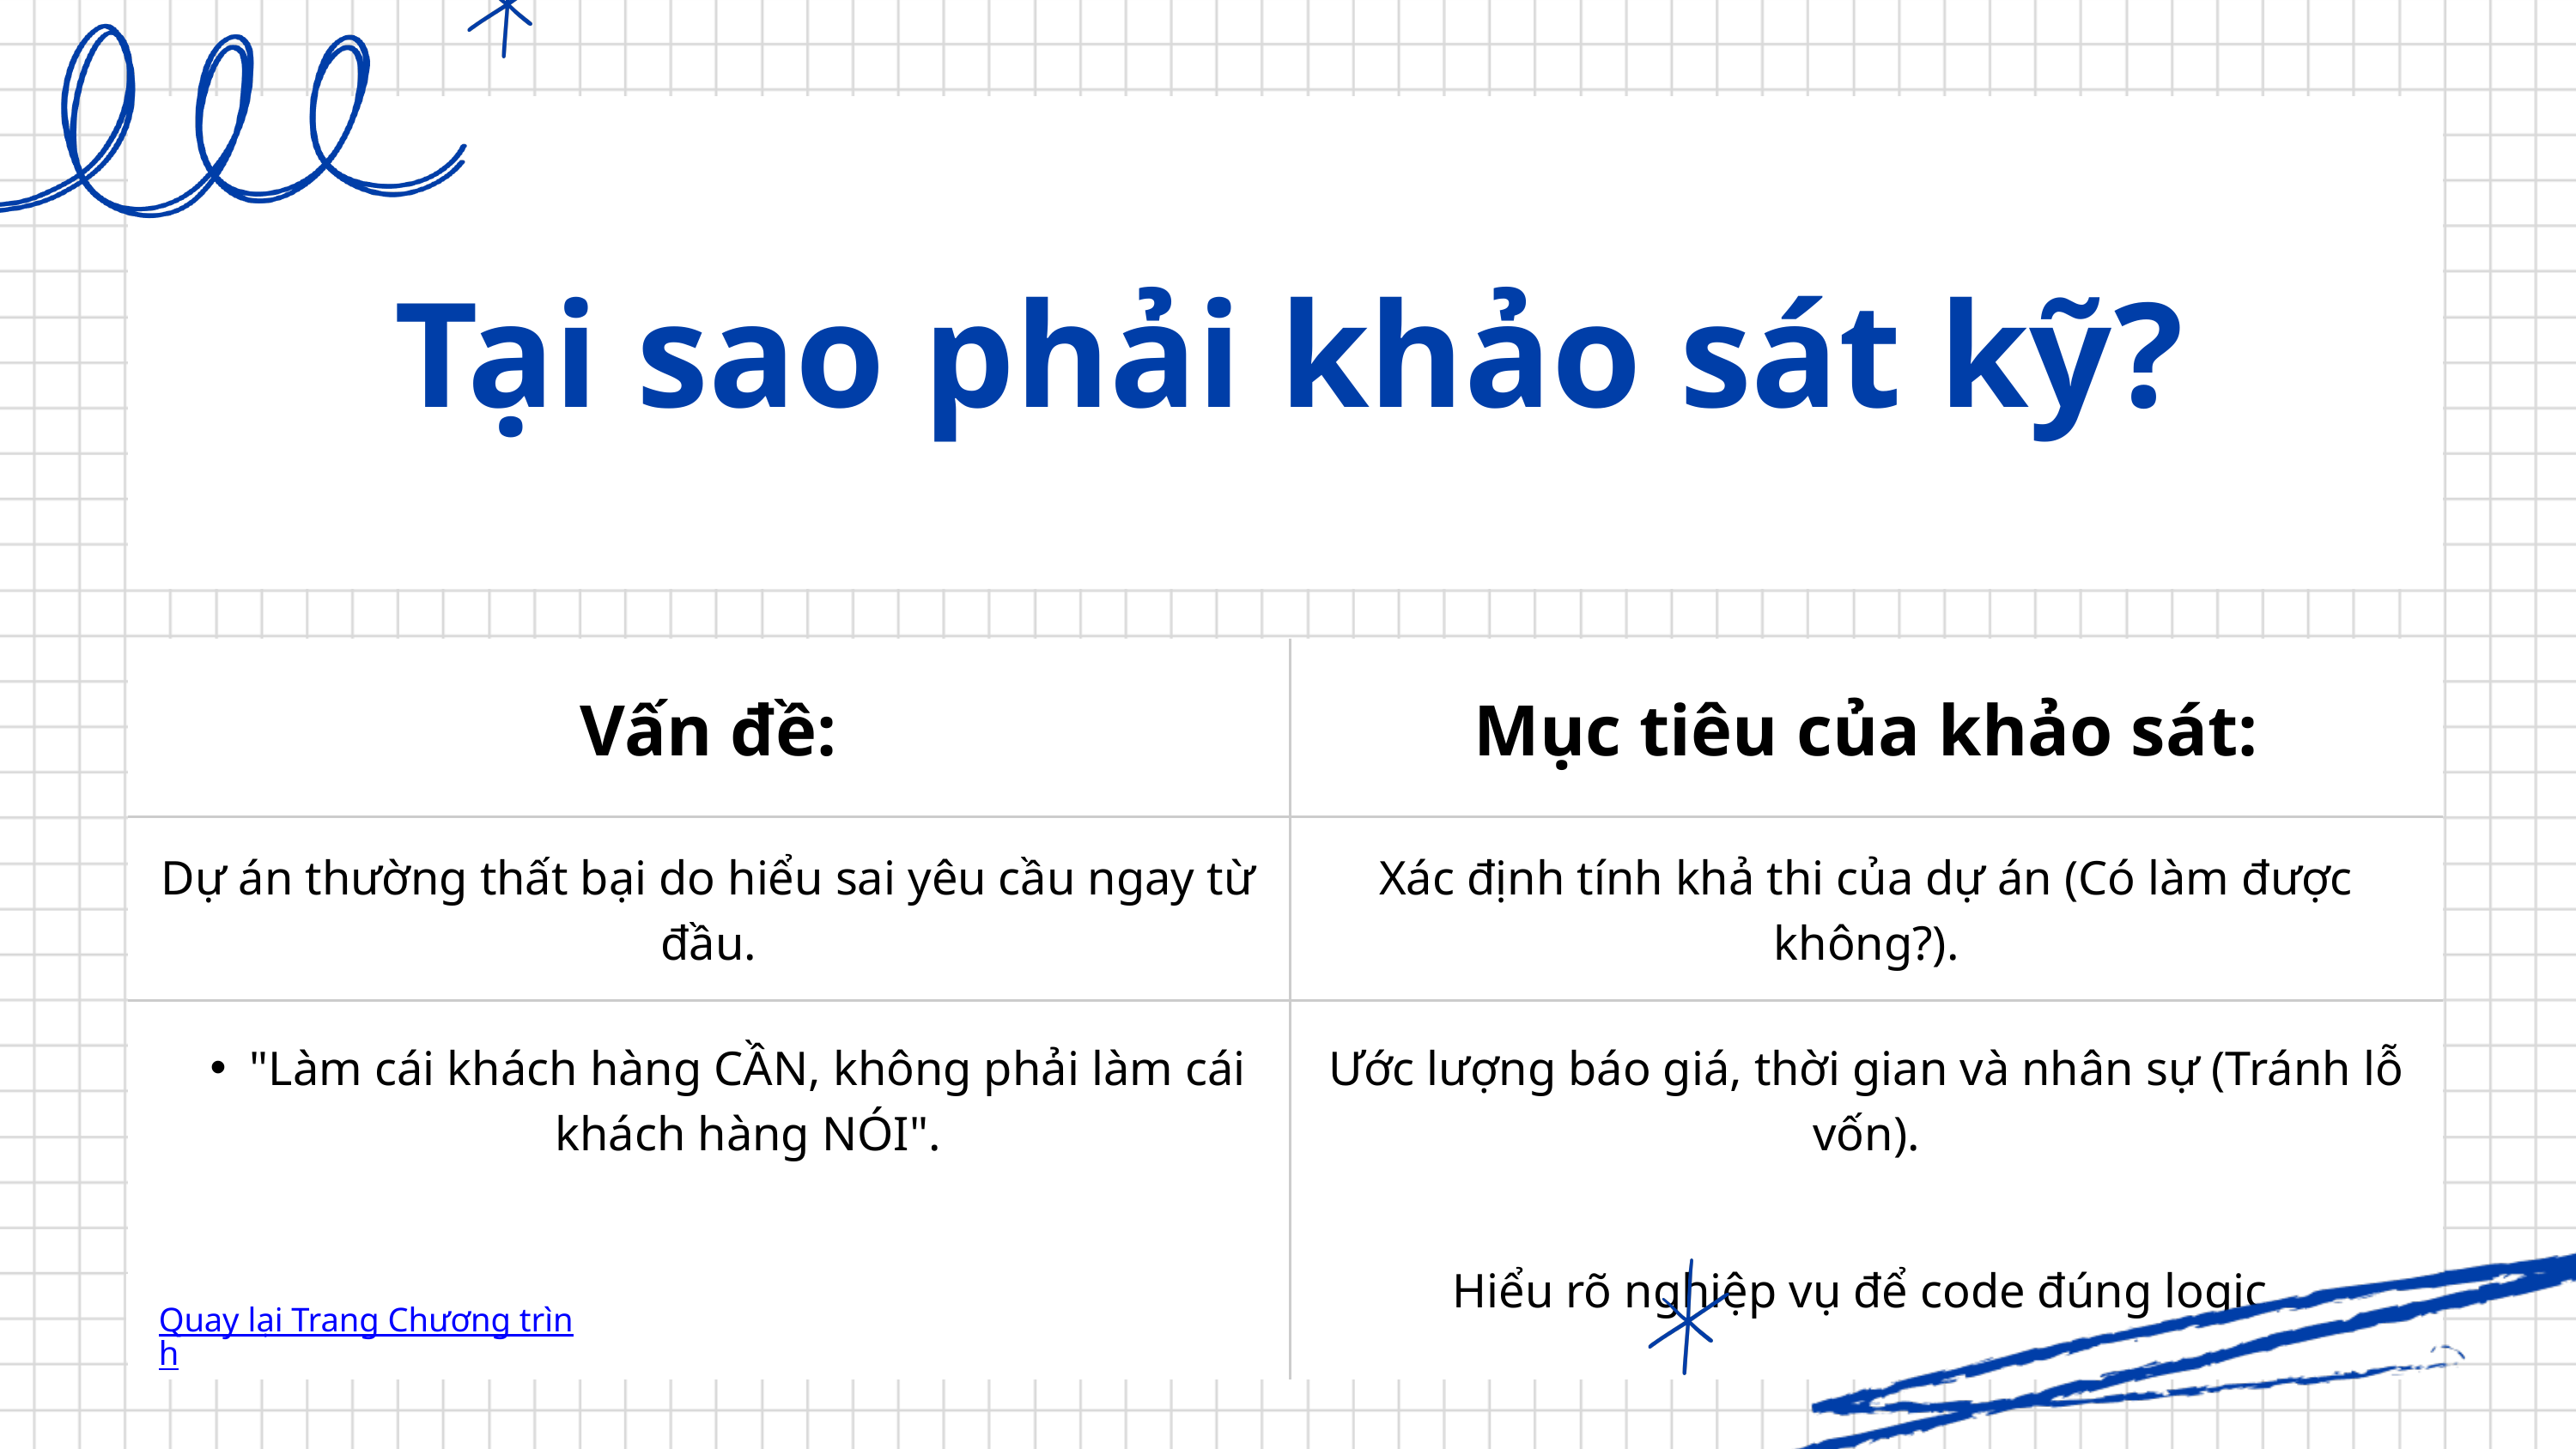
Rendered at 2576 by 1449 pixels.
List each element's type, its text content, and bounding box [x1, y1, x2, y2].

table_cell [128, 1197, 1289, 1379]
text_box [125, 1273, 625, 1361]
text_box [0, 21, 468, 219]
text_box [127, 95, 2444, 590]
text_box [467, 0, 549, 58]
text_box [1688, 1239, 2576, 1449]
table_cell Xác định tính khả thi của dự án (Có làm được không?). [1291, 818, 2443, 999]
text_box [1648, 1258, 1729, 1375]
table_cell Dự án thường thất bại do hiểu sai yêu cầu ngay từ đầu. [128, 818, 1289, 999]
table_cell "Làm cái khách hàng CẦN, không phải làm cái khách hàng NÓI". [128, 1002, 1289, 1197]
table_cell Ước lượng báo giá, thời gian và nhân sự (Tránh lỗ vốn). [1291, 1002, 2443, 1197]
table_cell Hiểu rõ nghiệp vụ để code đúng logic. [1291, 1197, 2443, 1379]
table_header Vấn đề: [128, 639, 1289, 815]
text_box [0, 0, 2576, 1449]
table_header Mục tiêu của khảo sát: [1291, 639, 2443, 815]
